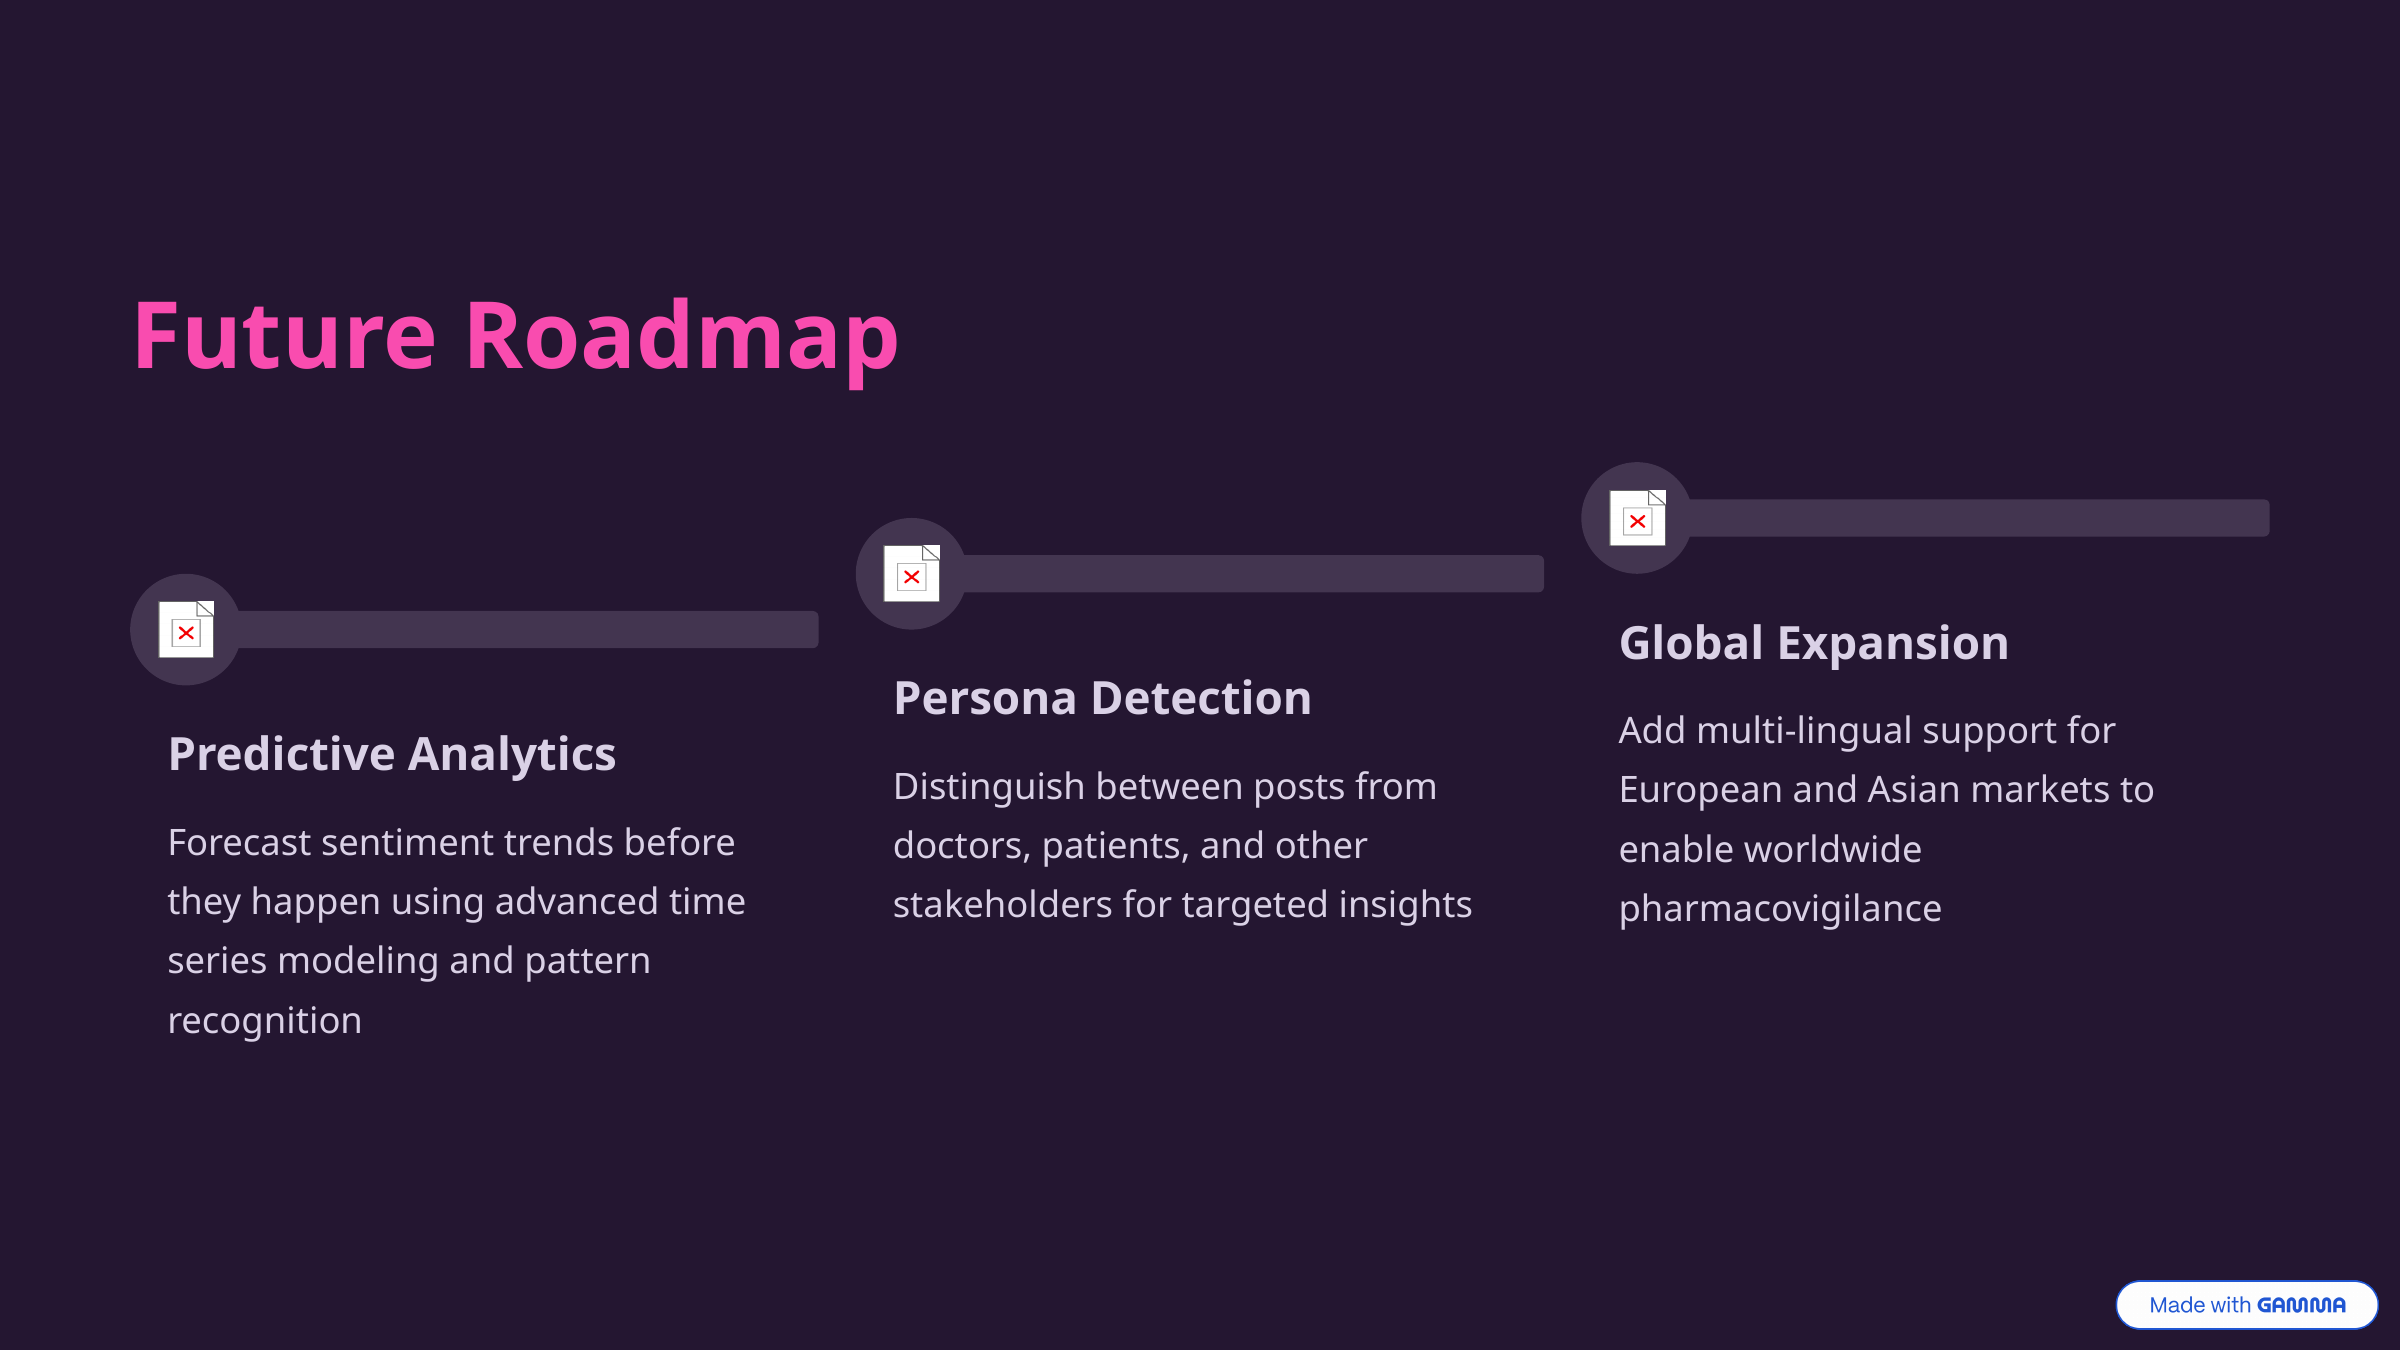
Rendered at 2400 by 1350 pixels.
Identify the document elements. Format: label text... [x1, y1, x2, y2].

text_box Predictive Analytics [167, 722, 633, 781]
text_box [1690, 499, 2270, 537]
picture [1609, 490, 1666, 546]
picture [2106, 1271, 2389, 1339]
picture [883, 545, 940, 602]
text_box Global Expansion [1618, 610, 2084, 670]
text_box Forecast sentiment trends before they happen using advanced time series modeling and pattern recognition [167, 803, 782, 1042]
text_box [239, 610, 819, 649]
text_box [130, 573, 242, 686]
text_box [1581, 462, 1693, 574]
text_box [855, 517, 968, 630]
picture [158, 601, 214, 658]
text_box Future Roadmap [130, 271, 1061, 388]
text_box Distinguish between posts from doctors, patients, and other stakeholders for targeted insights [892, 747, 1507, 926]
text_box [965, 555, 1545, 593]
text_box Add multi-lingual support for European and Asian markets to enable worldwide pharmacovigilance [1618, 691, 2233, 930]
text_box Persona Detection [892, 666, 1359, 725]
